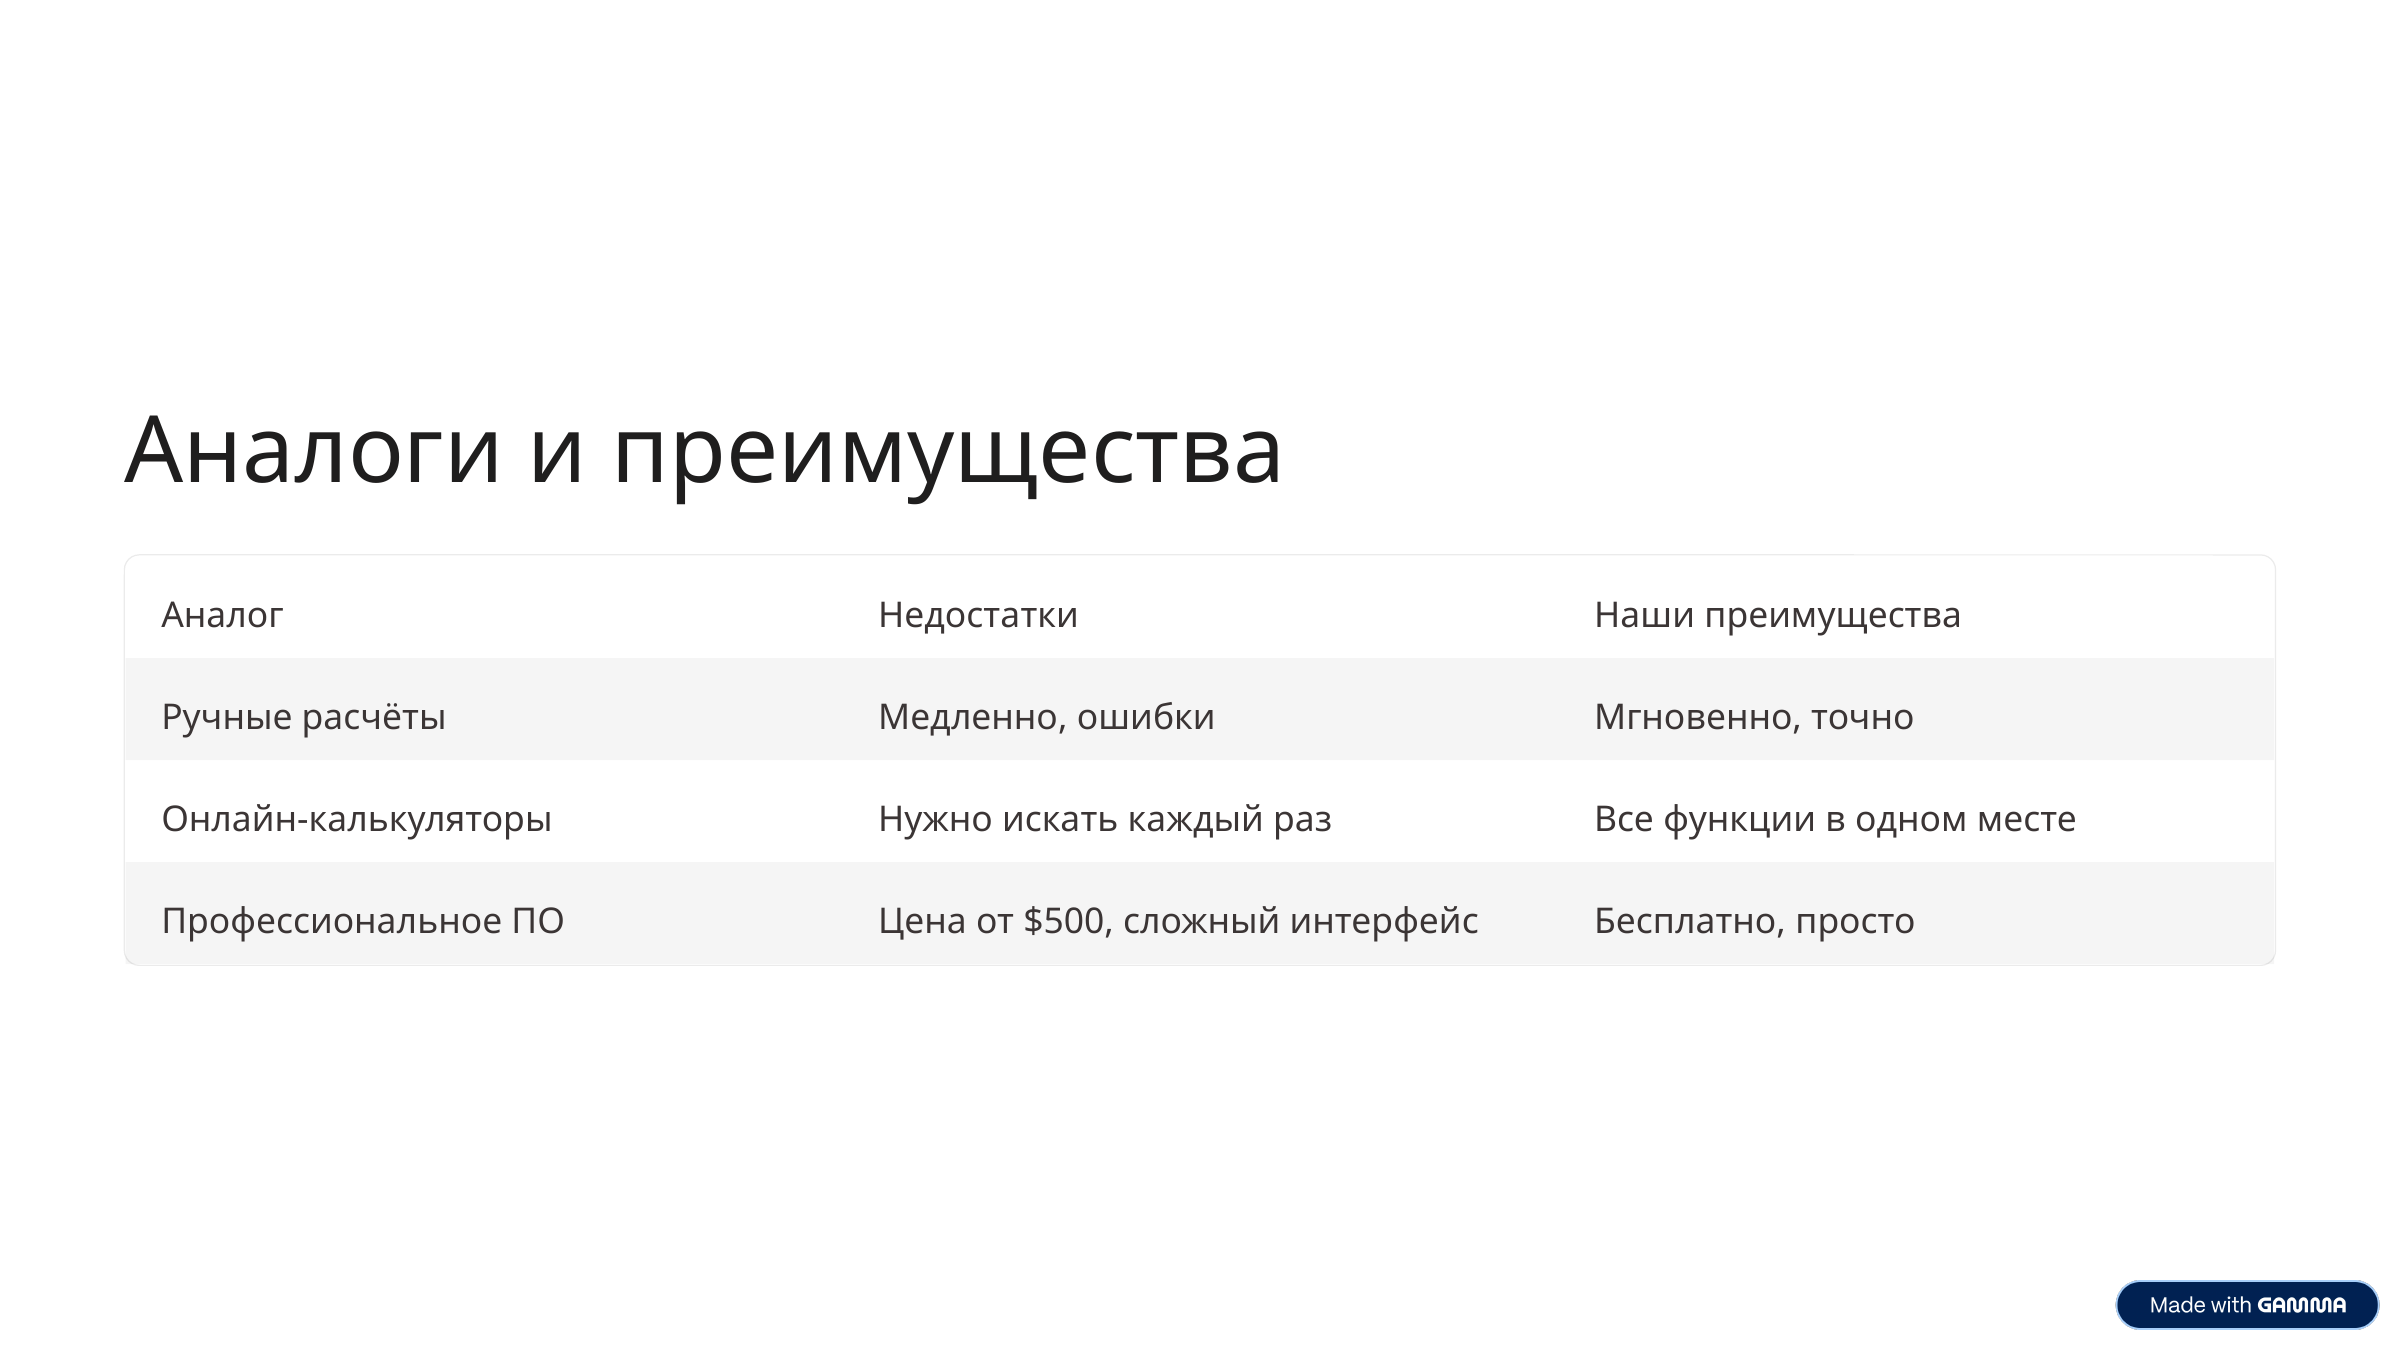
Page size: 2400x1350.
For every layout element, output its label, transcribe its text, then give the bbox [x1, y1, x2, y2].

text_box Мгновенно, точно [1594, 680, 2239, 738]
text_box [125, 760, 2275, 862]
text_box [125, 556, 2275, 658]
text_box [125, 658, 2275, 760]
text_box Медленно, ошибки [878, 680, 1522, 738]
text_box Онлайн-калькуляторы [161, 782, 806, 840]
text_box Аналоги и преимущества [124, 384, 1278, 502]
text_box Недостатки [878, 578, 1522, 636]
text_box Бесплатно, просто [1594, 884, 2239, 942]
text_box Ручные расчёты [161, 680, 806, 738]
text_box Аналог [161, 578, 806, 636]
text_box Профессиональное ПО [161, 884, 806, 942]
text_box Наши преимущества [1594, 578, 2239, 636]
text_box [125, 862, 2275, 965]
text_box Цена от $500, сложный интерфейс [878, 884, 1522, 942]
picture [2106, 1271, 2389, 1339]
text_box Нужно искать каждый раз [878, 782, 1522, 840]
text_box Все функции в одном месте [1594, 782, 2239, 840]
